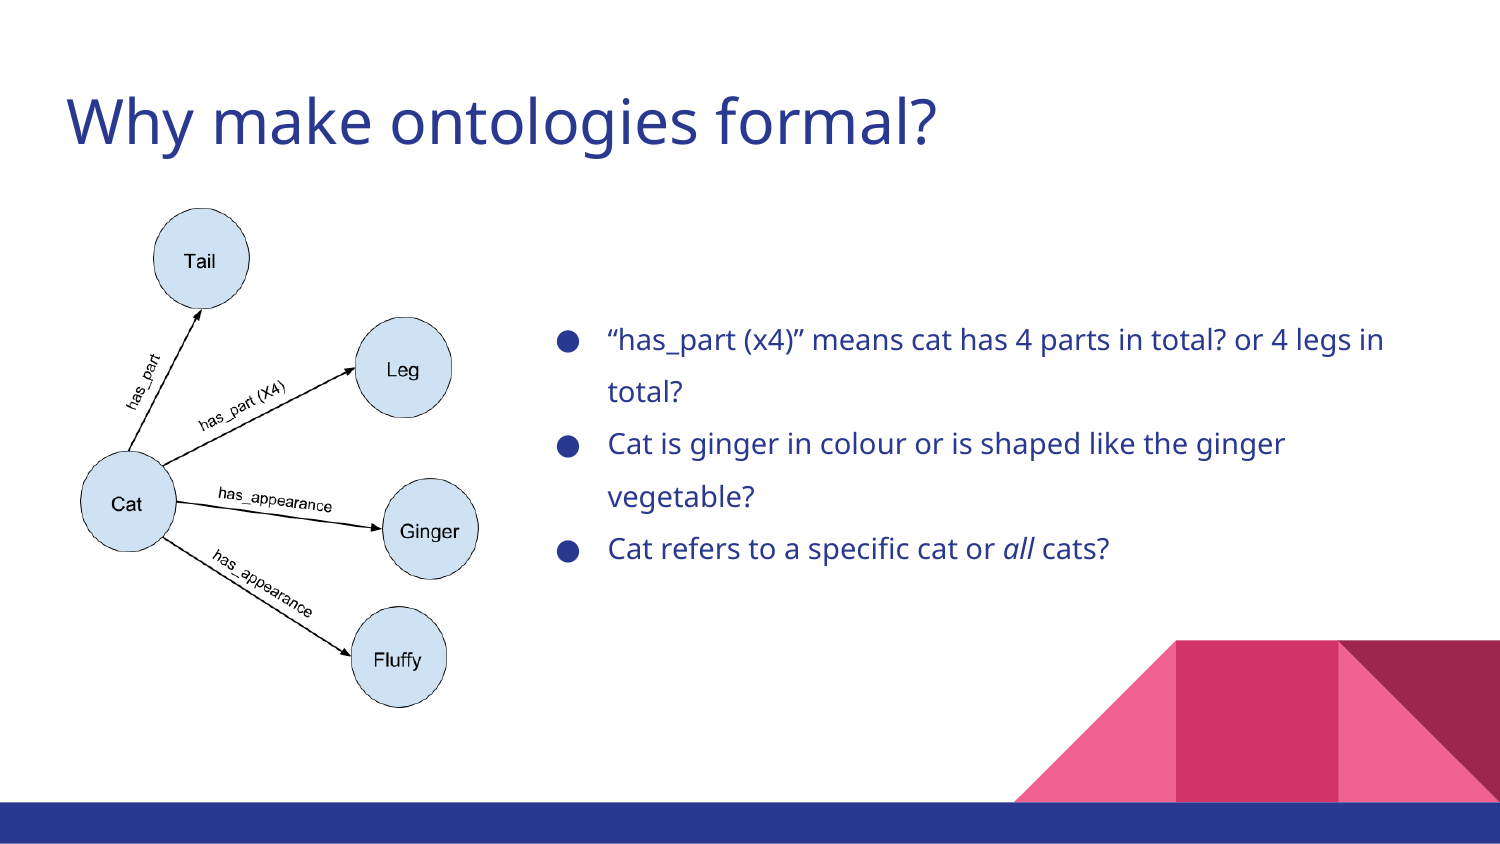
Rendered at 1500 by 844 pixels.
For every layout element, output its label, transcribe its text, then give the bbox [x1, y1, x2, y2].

title Why make ontologies formal? [51, 67, 1449, 167]
picture [0, 174, 581, 761]
text_box “has_part (x4)” means cat has 4 parts in total? or 4 legs in total? Cat is ginger in colour or is shaped like the ginger vegetable? Cat refers to a specific cat or all cats? [586, 288, 1449, 478]
